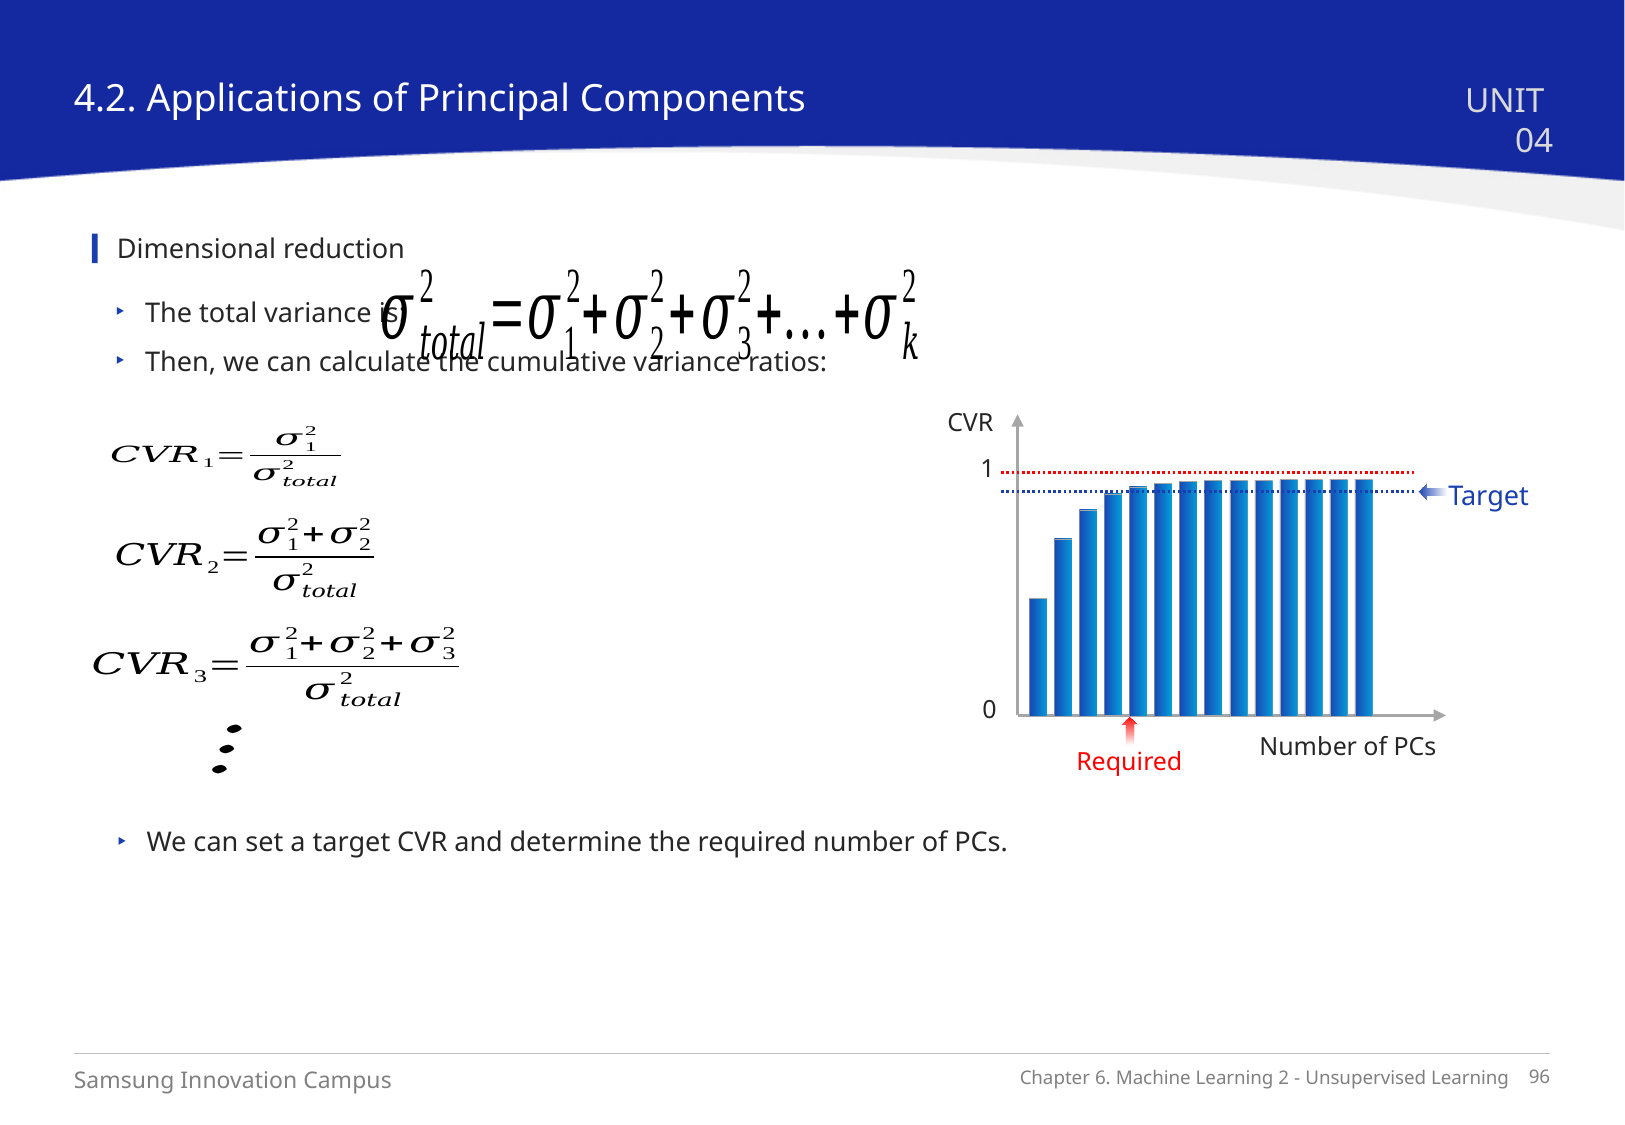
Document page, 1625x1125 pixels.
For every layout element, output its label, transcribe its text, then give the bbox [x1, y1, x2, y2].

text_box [73, 73, 1554, 120]
text_box We can set a target CVR and determine the required number of PCs. [116, 812, 1534, 870]
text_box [91, 231, 1533, 265]
text_box The total variance is: Then, we can calculate the cumulative variance ratios: [114, 282, 1532, 389]
picture [0, 0, 1625, 1125]
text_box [932, 399, 1544, 784]
